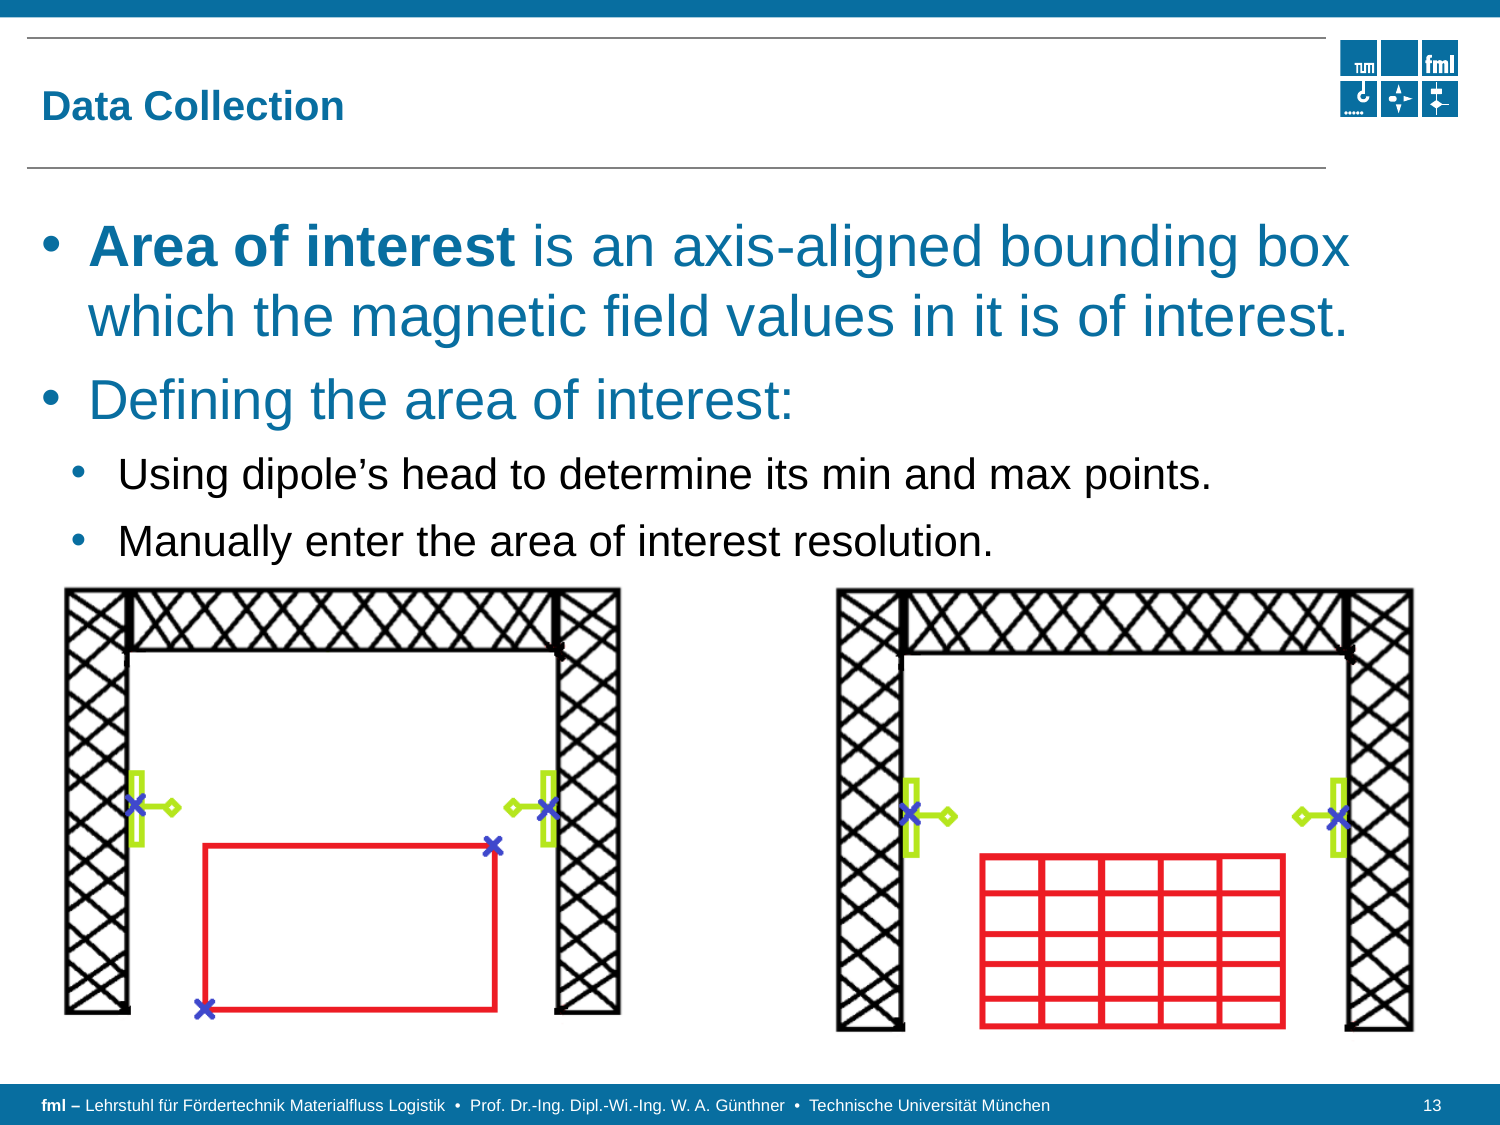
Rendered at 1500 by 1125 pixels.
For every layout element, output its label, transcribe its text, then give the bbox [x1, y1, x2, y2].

list Area of interest is an axis-aligned bounding box which the magnetic field values in it is of interest. Defining the area of interest: Using dipole’s head to determine its min and max points. Manually enter the area of interest resolution. [41, 208, 1475, 1063]
picture [812, 574, 1444, 1063]
picture [41, 574, 650, 1045]
title Data Collection [41, 38, 1319, 169]
